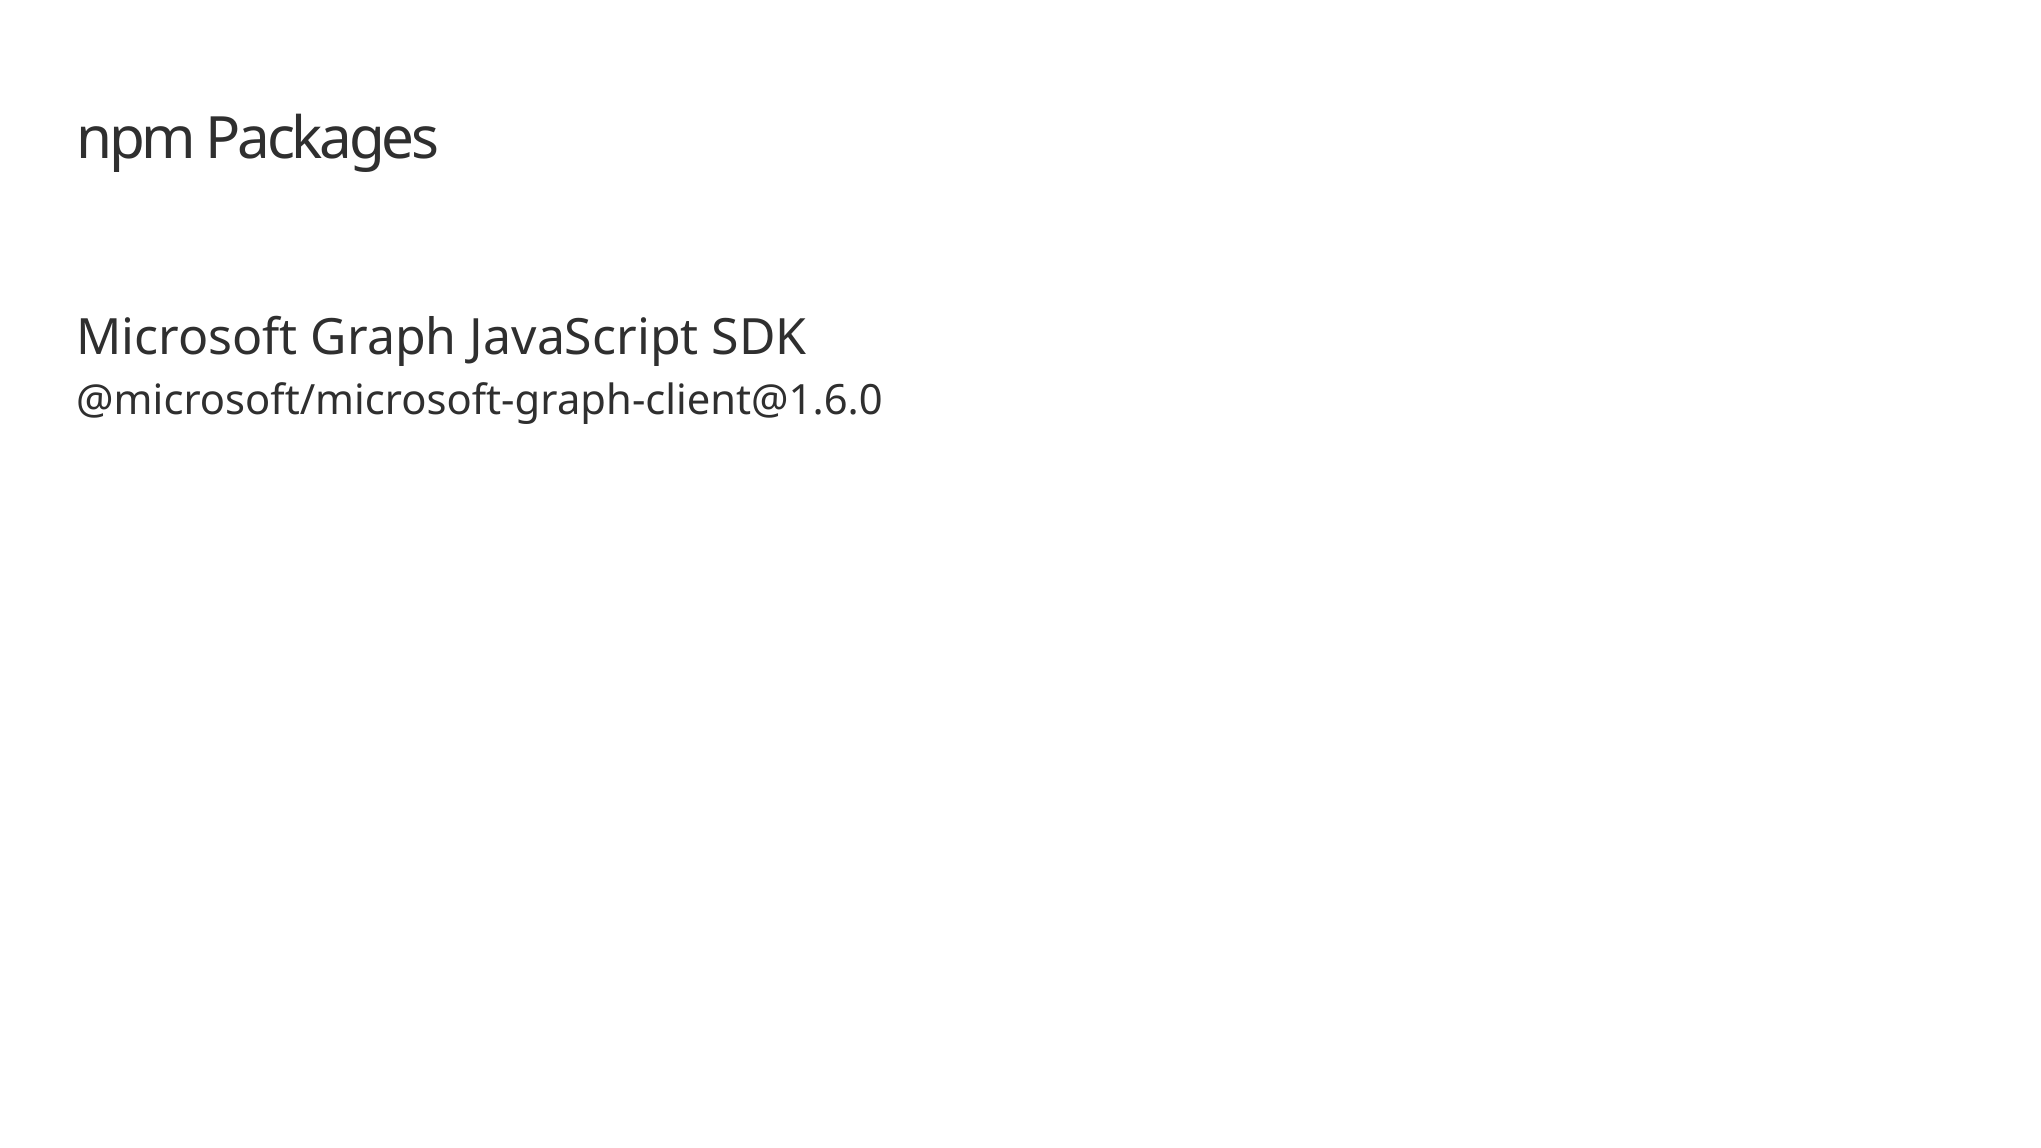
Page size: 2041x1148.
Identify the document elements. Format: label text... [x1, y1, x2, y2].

list Microsoft Graph JavaScript SDK @microsoft/microsoft-graph-client@1.6.0 [76, 314, 1969, 426]
title npm Packages [76, 103, 1969, 172]
